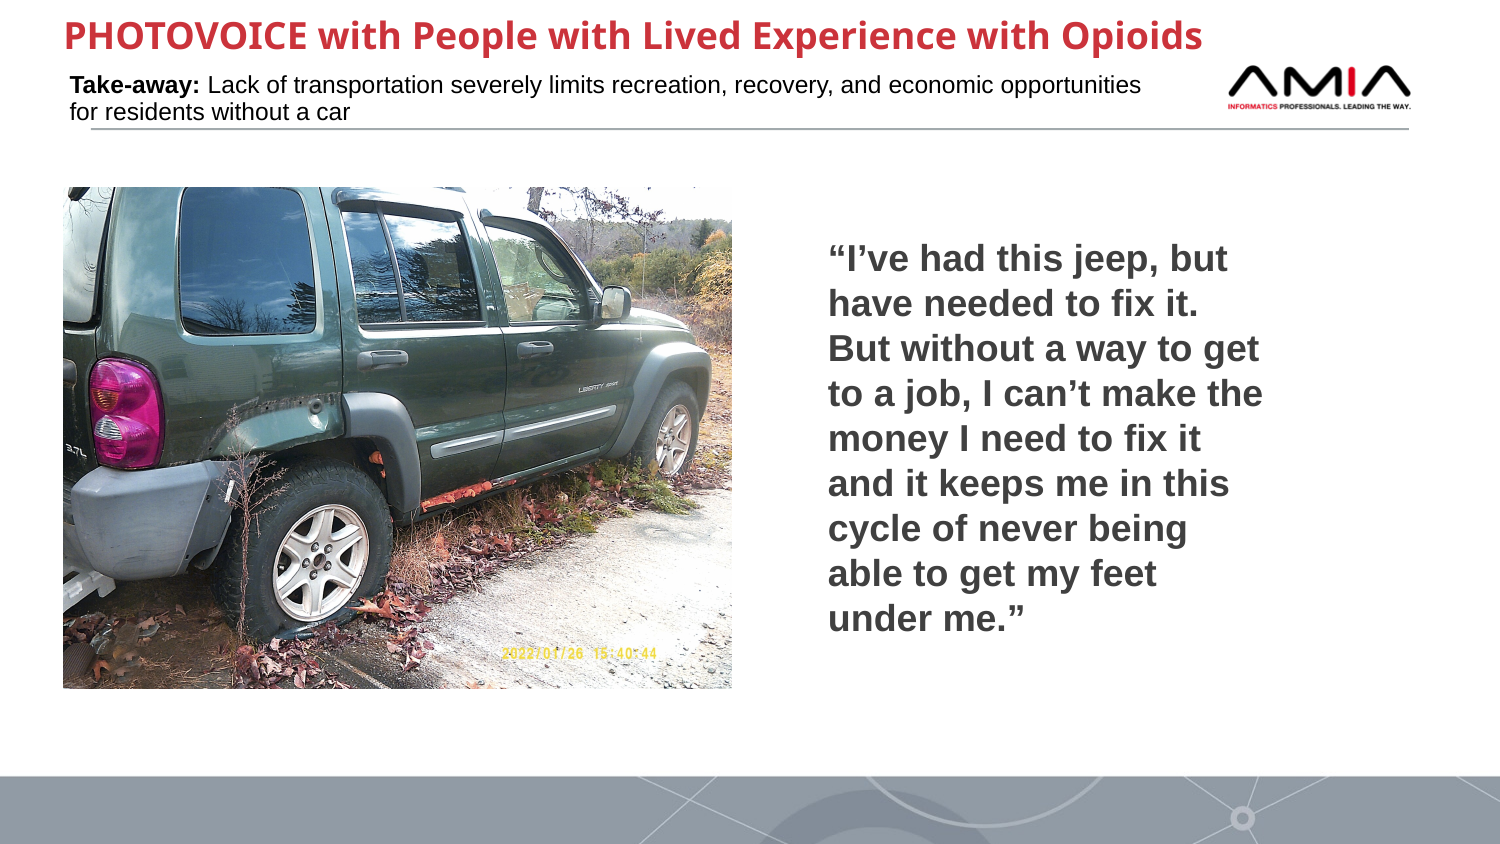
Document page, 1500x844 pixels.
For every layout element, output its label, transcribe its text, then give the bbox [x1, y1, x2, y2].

title PHOTOVOICE with People with Lived Experience with Opioids [63, 21, 1425, 102]
picture [0, 2, 1500, 844]
text_box “I’ve had this jeep, but have needed to fix it. But without a way to get to a job, I can’t make the money I need to fix it and it keeps me in this cycle of never being able to get my feet under me.” [813, 226, 1287, 647]
text_box Take-away: Lack of transportation severely limits recreation, recovery, and economic opportunities for residents without a car [63, 102, 1163, 145]
